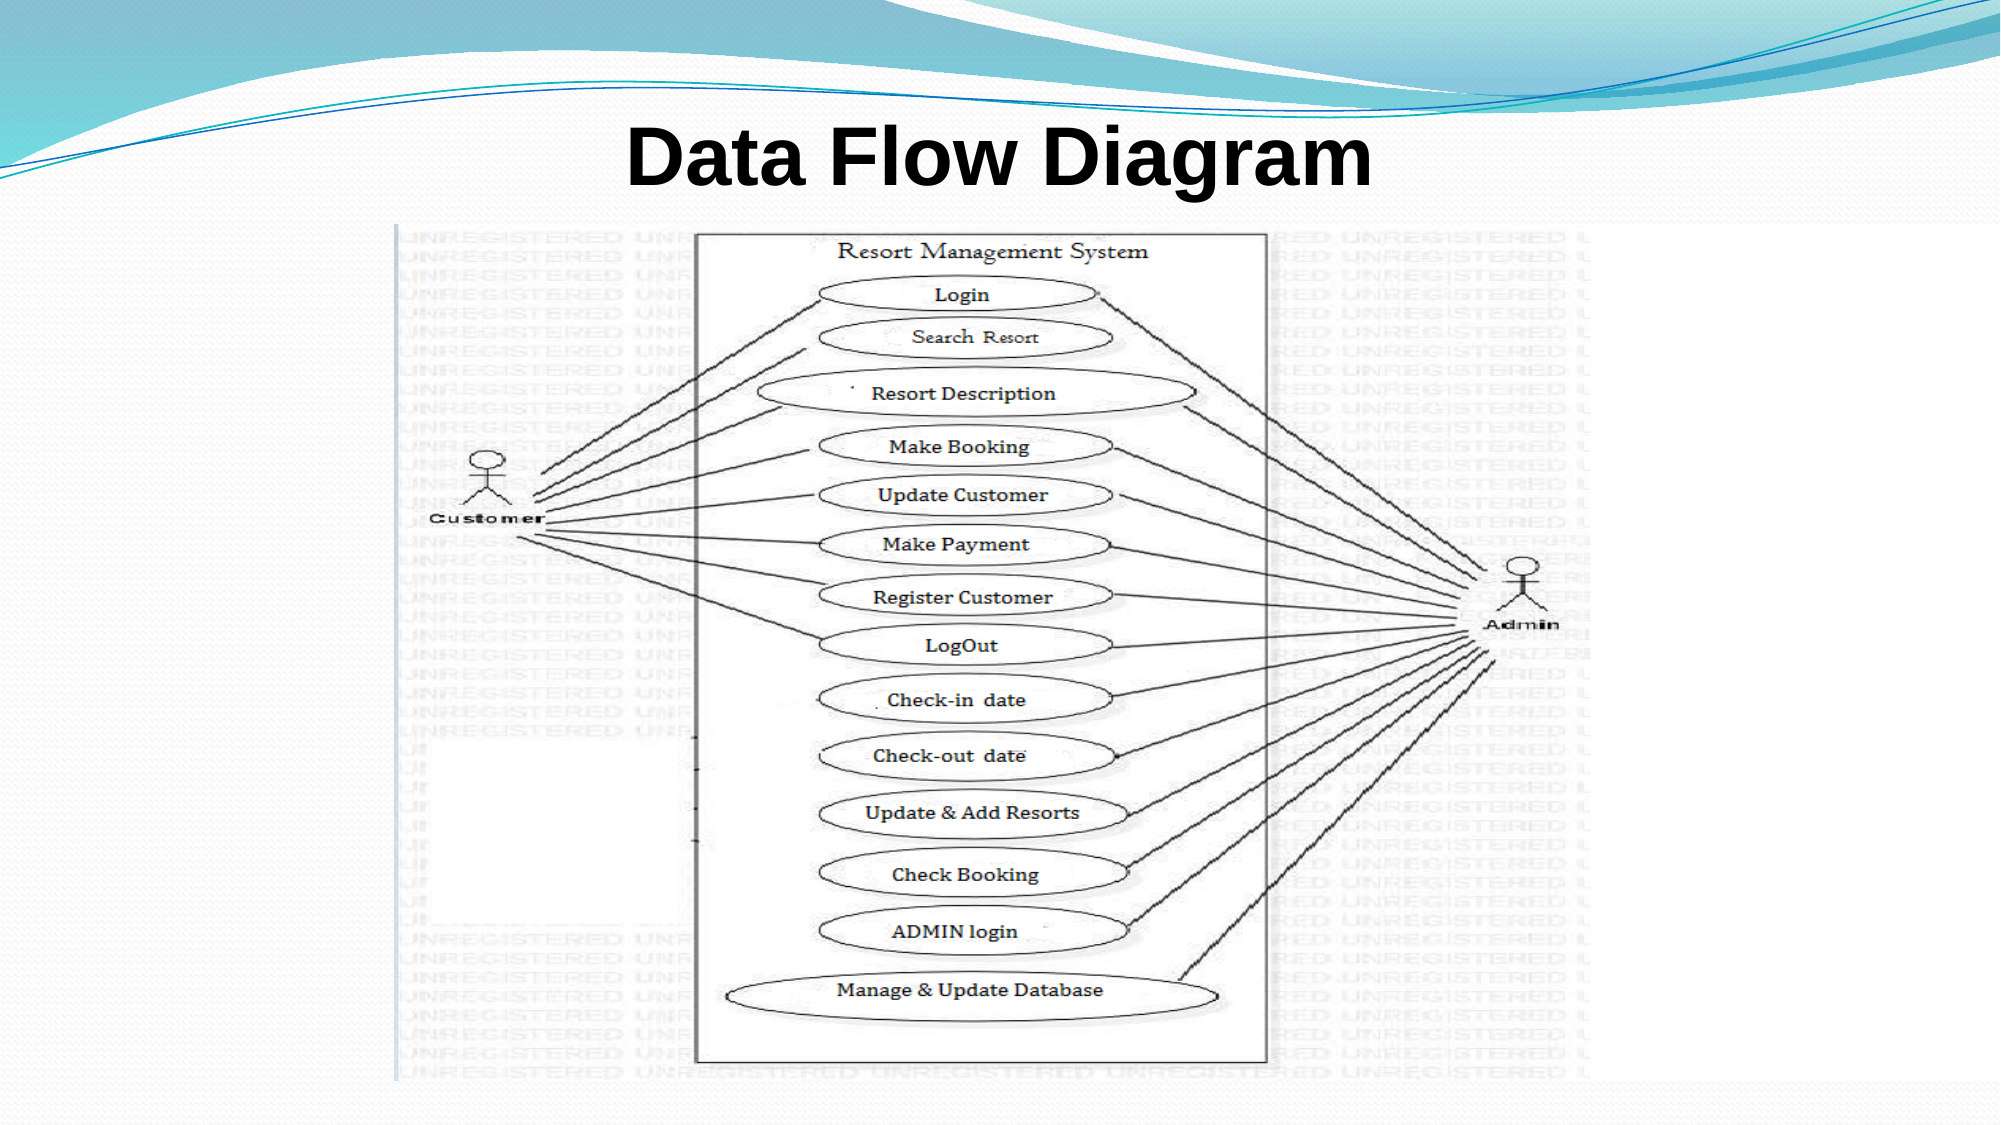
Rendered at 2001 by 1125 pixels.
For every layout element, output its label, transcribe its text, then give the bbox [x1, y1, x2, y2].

picture [394, 224, 2000, 1081]
text_box Data Flow Diagram [99, 94, 1900, 283]
